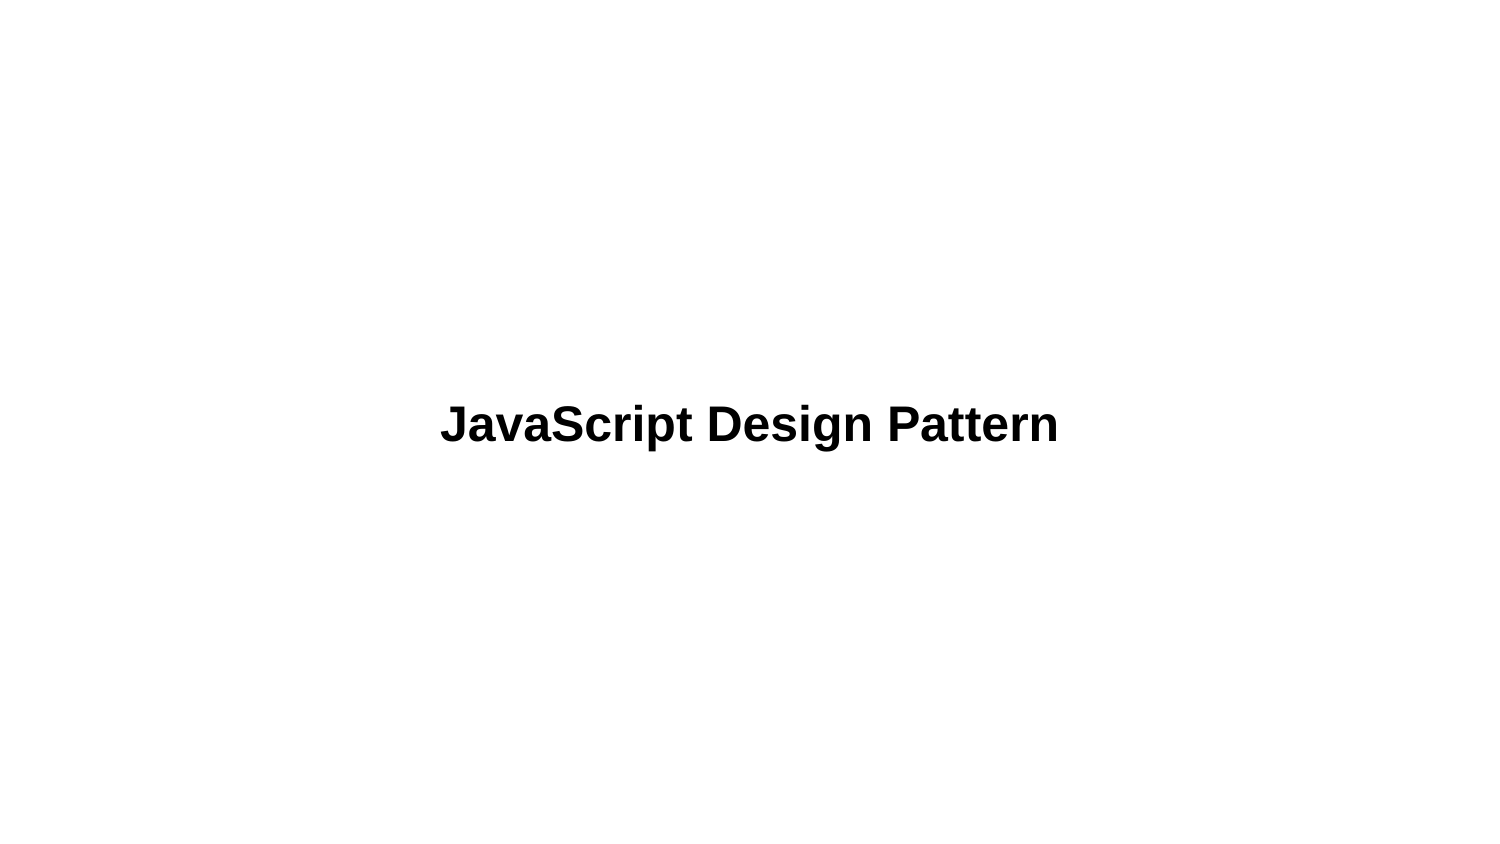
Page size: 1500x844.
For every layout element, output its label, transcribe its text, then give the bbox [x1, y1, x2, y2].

title JavaScript Design Pattern [51, 352, 1449, 491]
